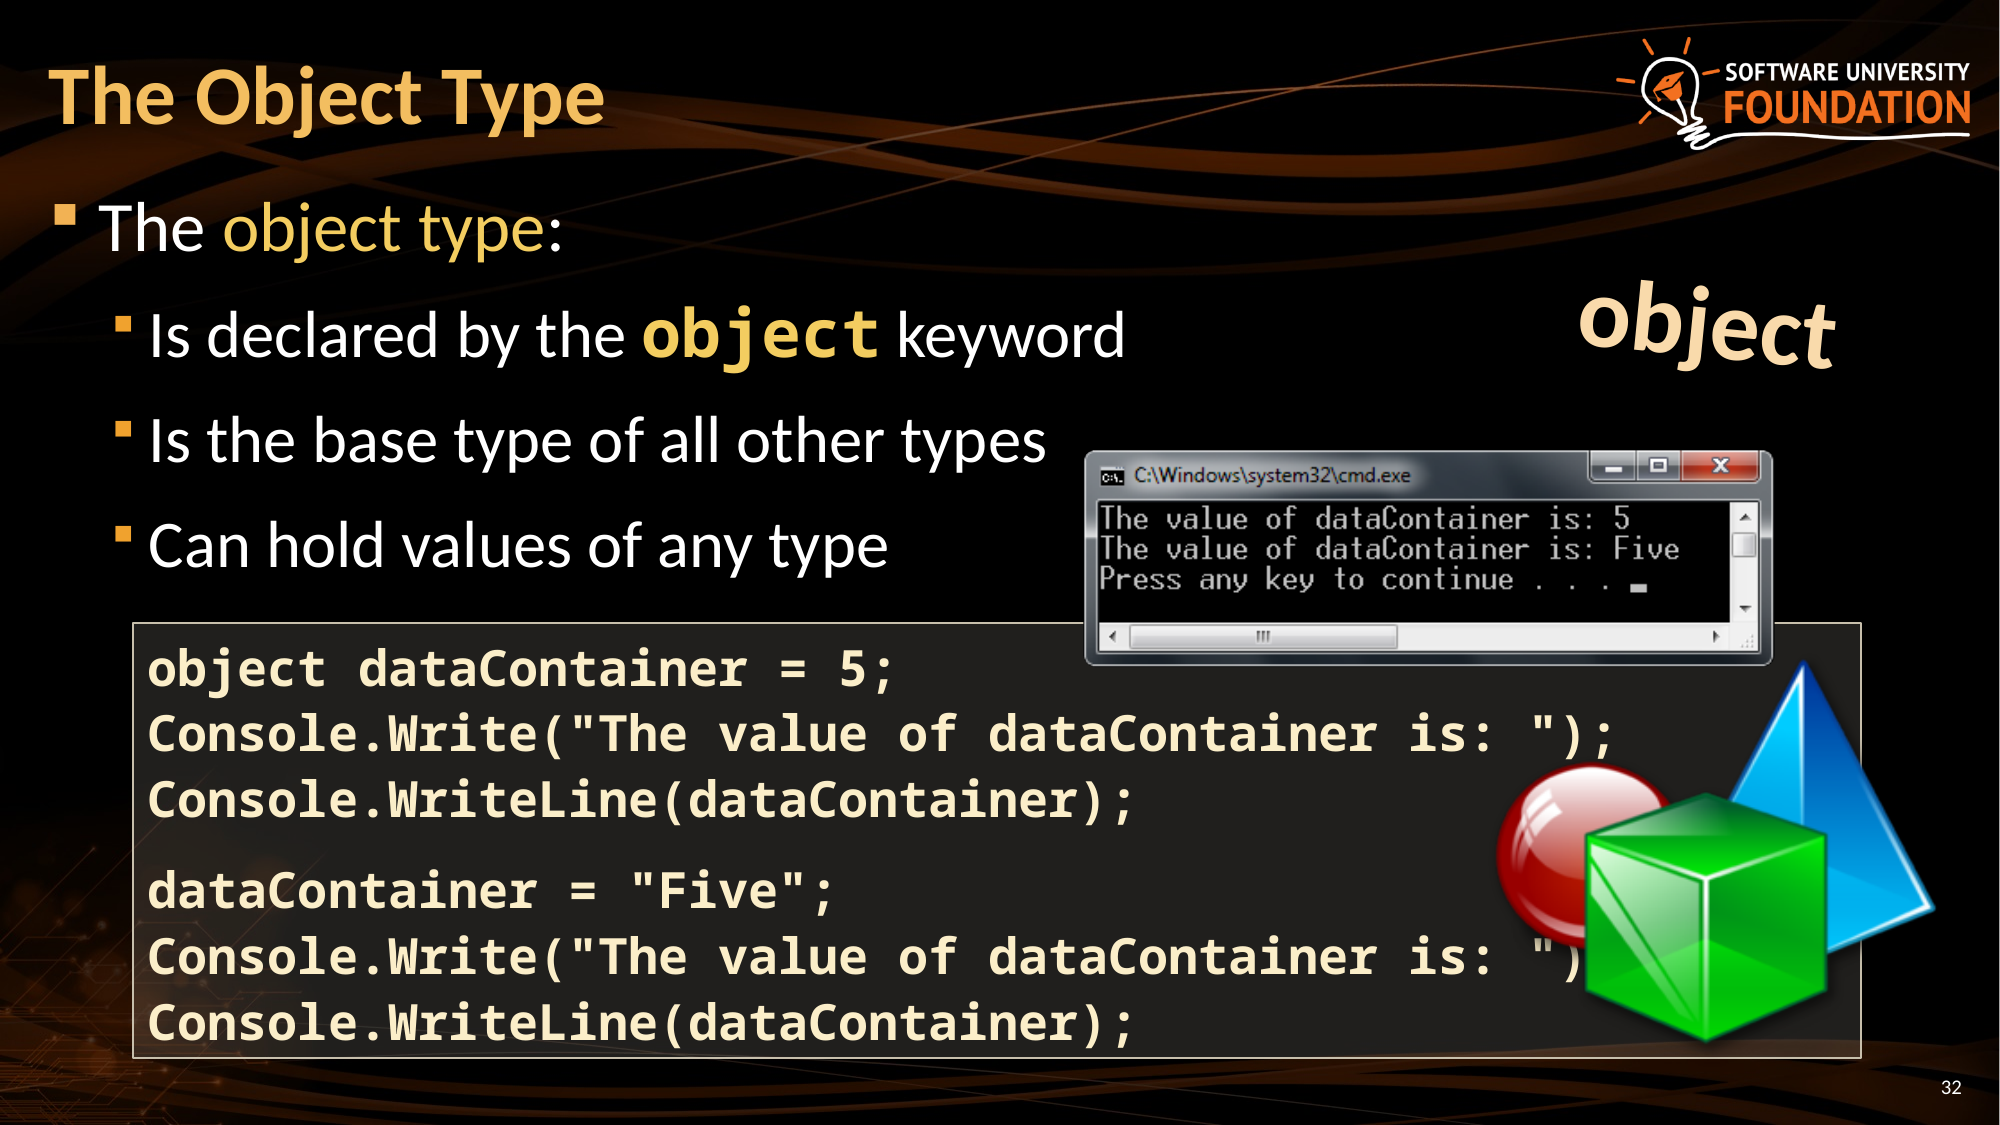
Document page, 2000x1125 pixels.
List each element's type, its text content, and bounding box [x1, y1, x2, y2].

list The object type: Is declared by the object keyword Is the base type of all other types Can hold values of any type [31, 174, 1968, 1103]
picture [0, 0, 2000, 1125]
text_box object dataContainer = 5; Console.Write("The value of dataContainer is: "); Console.WriteLine(dataContainer); dataContainer = "Five"; Console.Write("The value of dataContainer is: "); Console.WriteLine(dataContainer); [133, 622, 1476, 1059]
title The Object Type [30, 6, 1602, 189]
text_box object [1558, 235, 1860, 400]
